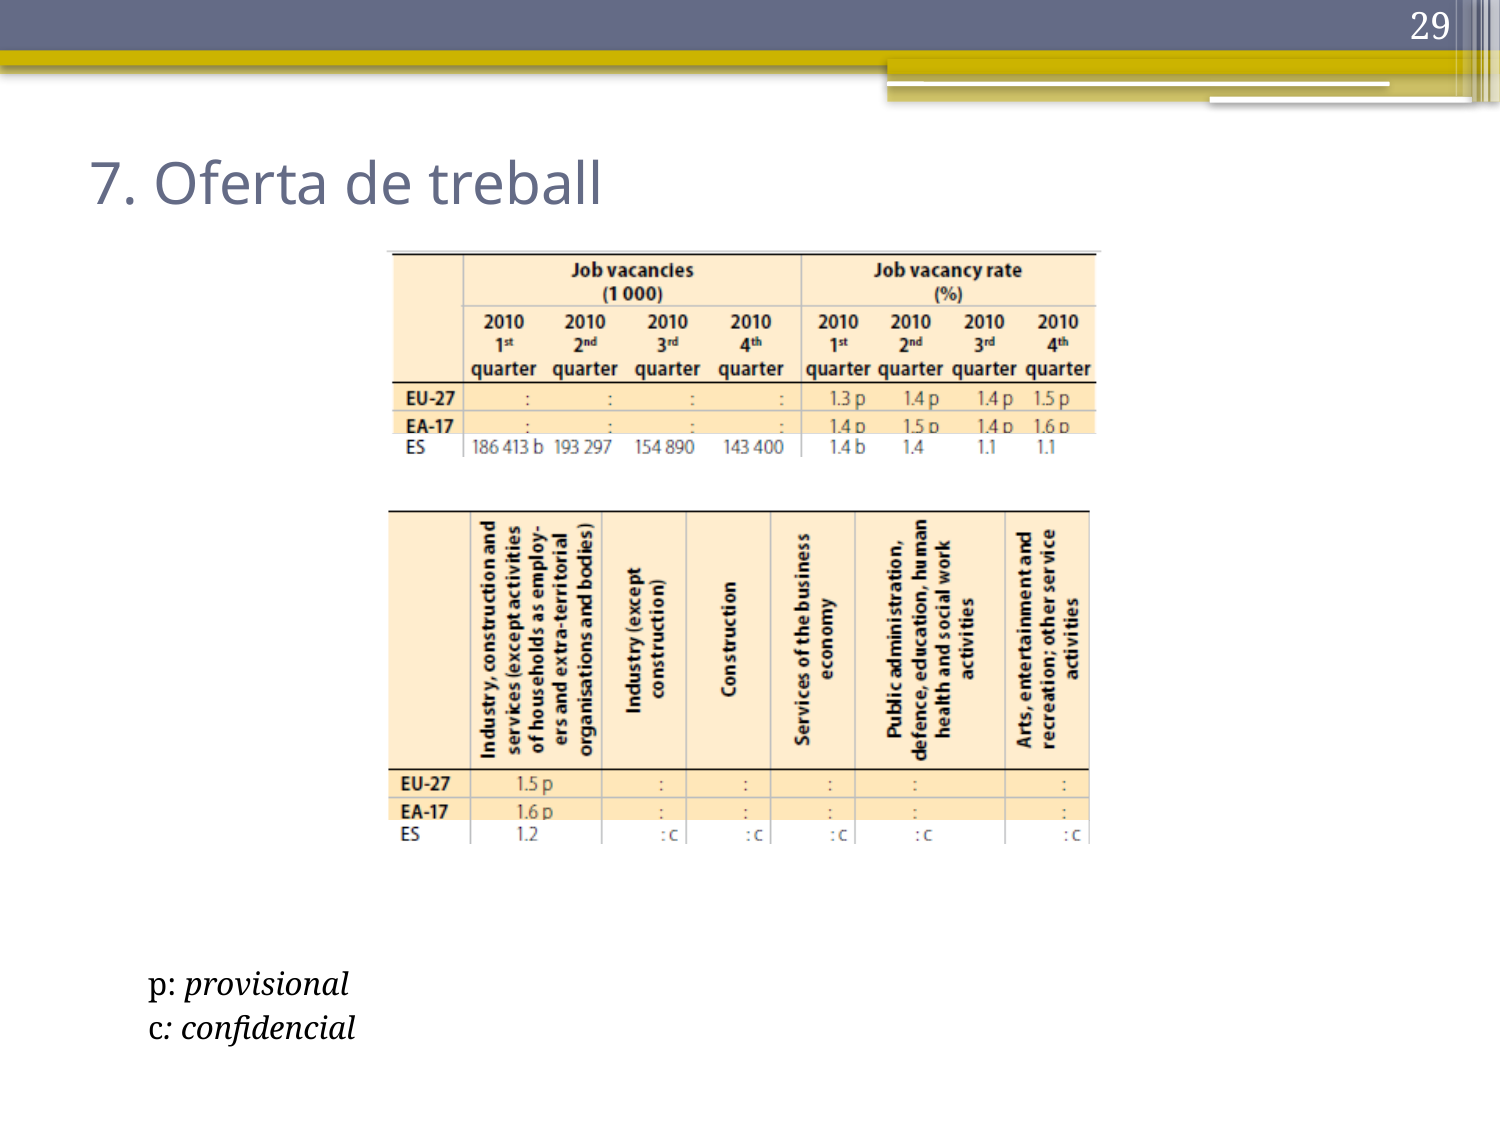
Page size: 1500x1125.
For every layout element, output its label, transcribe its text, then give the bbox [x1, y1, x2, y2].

title 7. Oferta de treball [75, 93, 1425, 257]
picture [386, 503, 1090, 844]
slide_number 29 [1341, 0, 1466, 61]
list p: provisional c: confidencial [75, 257, 1425, 1079]
picture [386, 245, 1102, 458]
